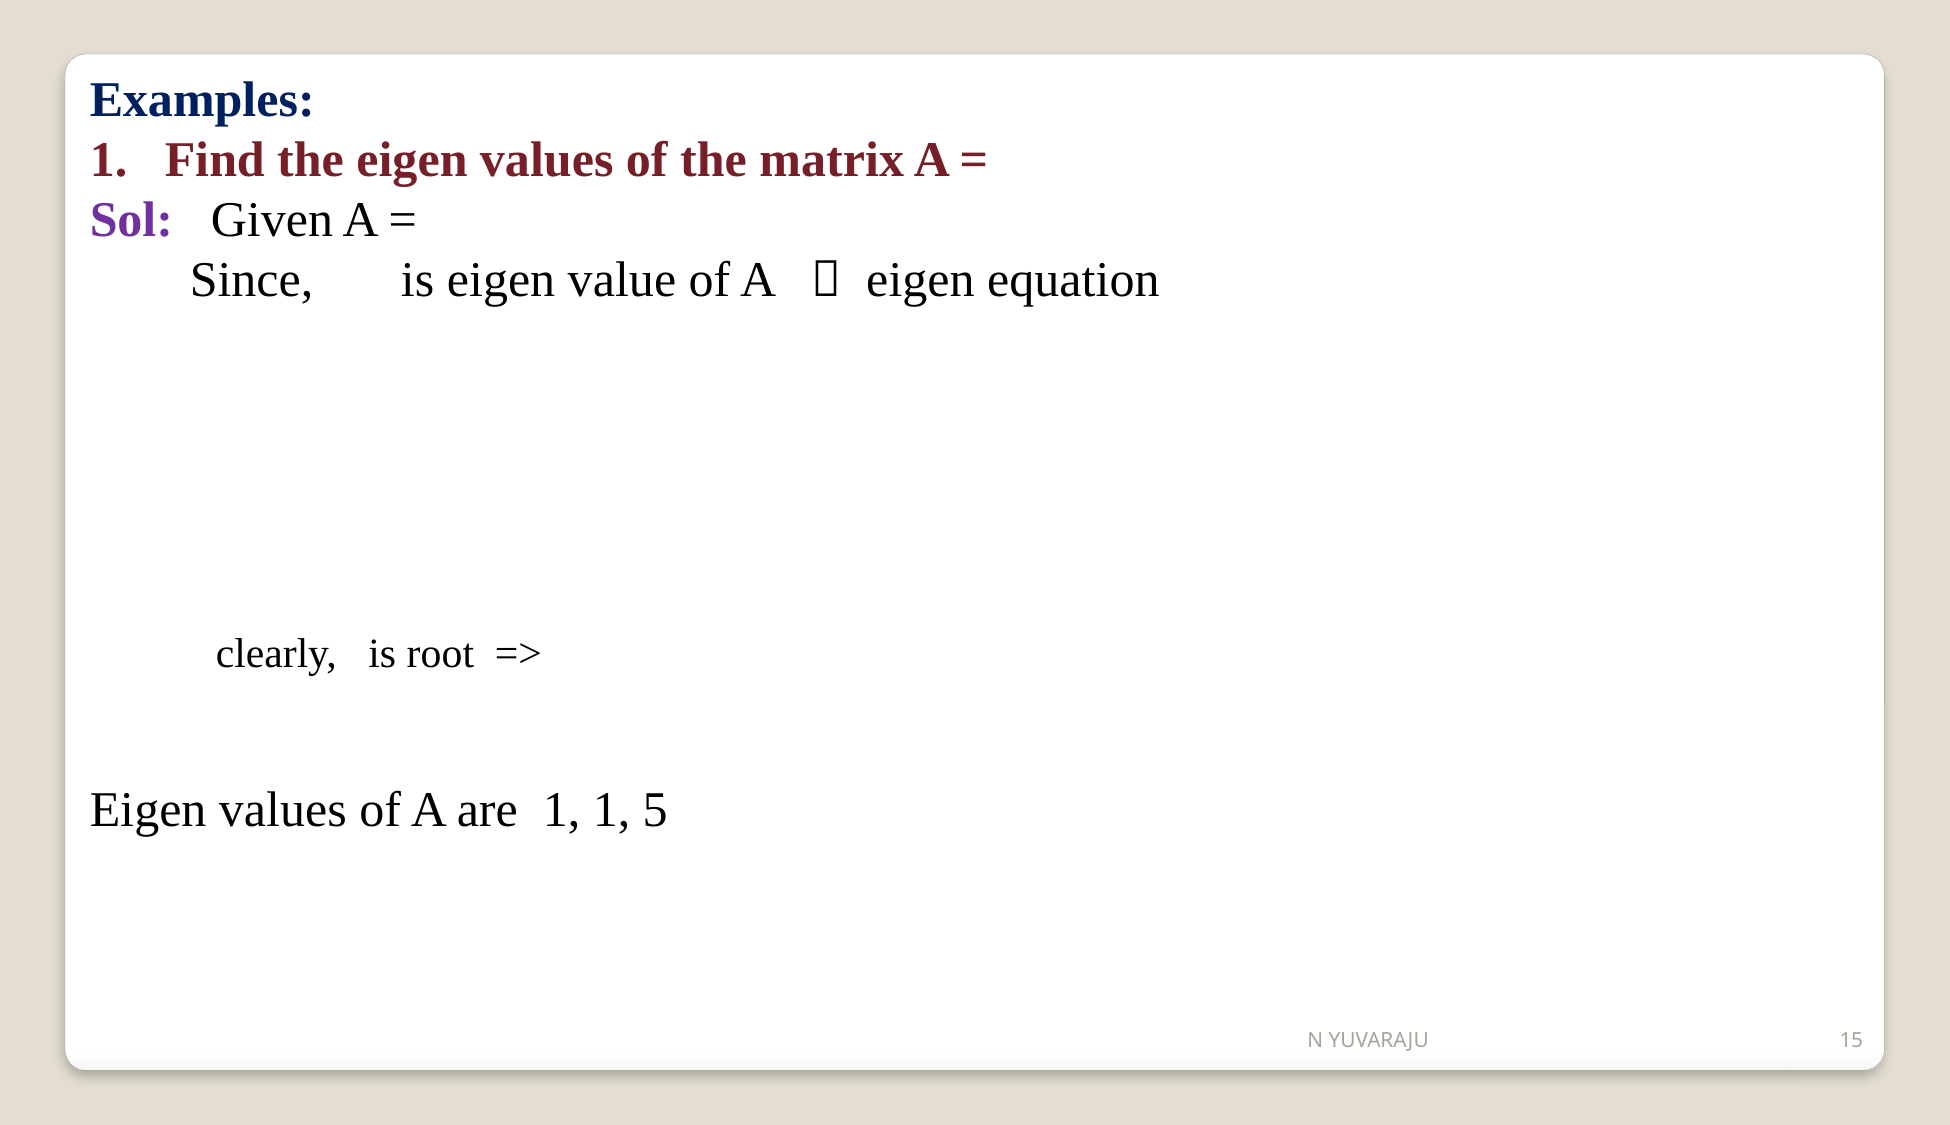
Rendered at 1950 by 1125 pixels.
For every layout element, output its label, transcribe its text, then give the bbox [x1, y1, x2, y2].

slide_number 15 [1781, 1002, 1878, 1063]
footer N YUVARAJU [1292, 1002, 1781, 1063]
